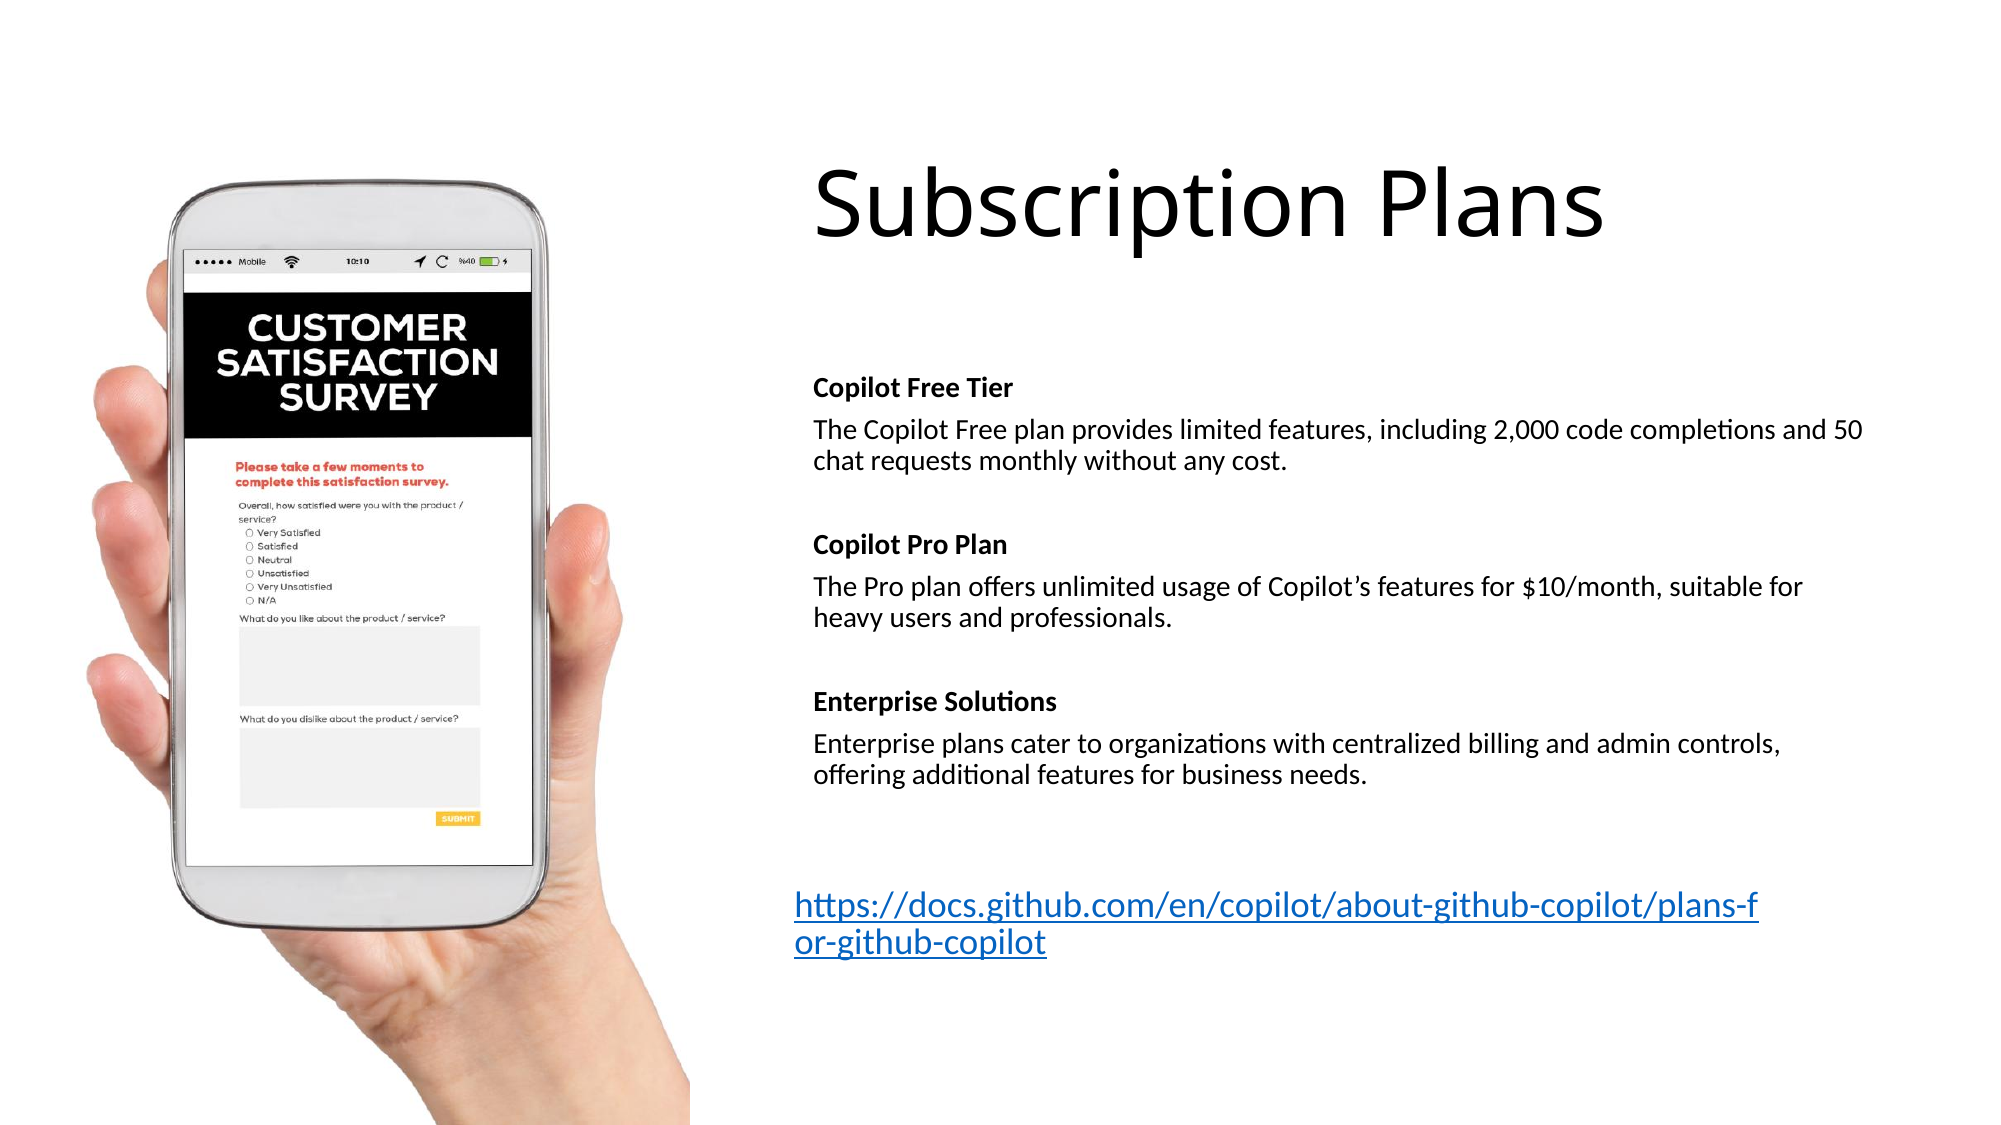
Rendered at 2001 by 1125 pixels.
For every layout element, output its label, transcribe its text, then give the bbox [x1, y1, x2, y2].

title Subscription Plans [798, 149, 1886, 364]
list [0, 0, 690, 1125]
list Copilot Free Tier The Copilot Free plan provides limited features, including 2,000 code completions and 50 chat requests monthly without any cost. Copilot Pro Plan The Pro plan offers unlimited usage of Copilot’s features for $10/month, suitable for heavy users and professionals. Enterprise Solutions Enterprise plans cater to organizations with centralized billing and admin controls, offering additional features for business needs. [798, 364, 1886, 978]
text_box https://docs.github.com/en/copilot/about-github-copilot/plans-for-github-copilot [779, 873, 1780, 933]
